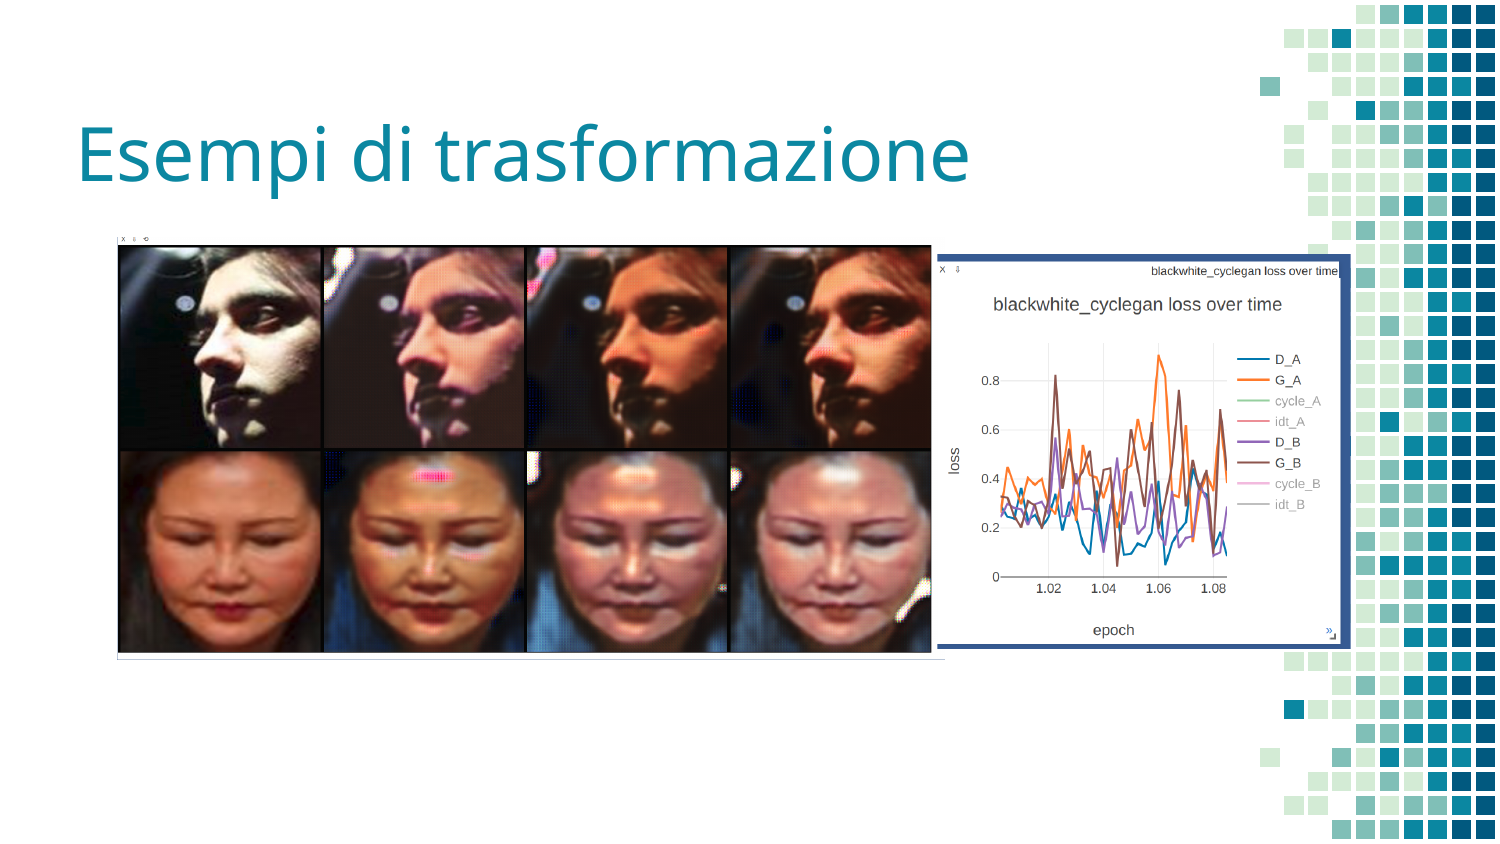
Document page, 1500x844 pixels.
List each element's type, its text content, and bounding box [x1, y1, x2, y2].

picture [116, 236, 1351, 660]
title Esempi di trasformazione [60, 70, 1170, 212]
